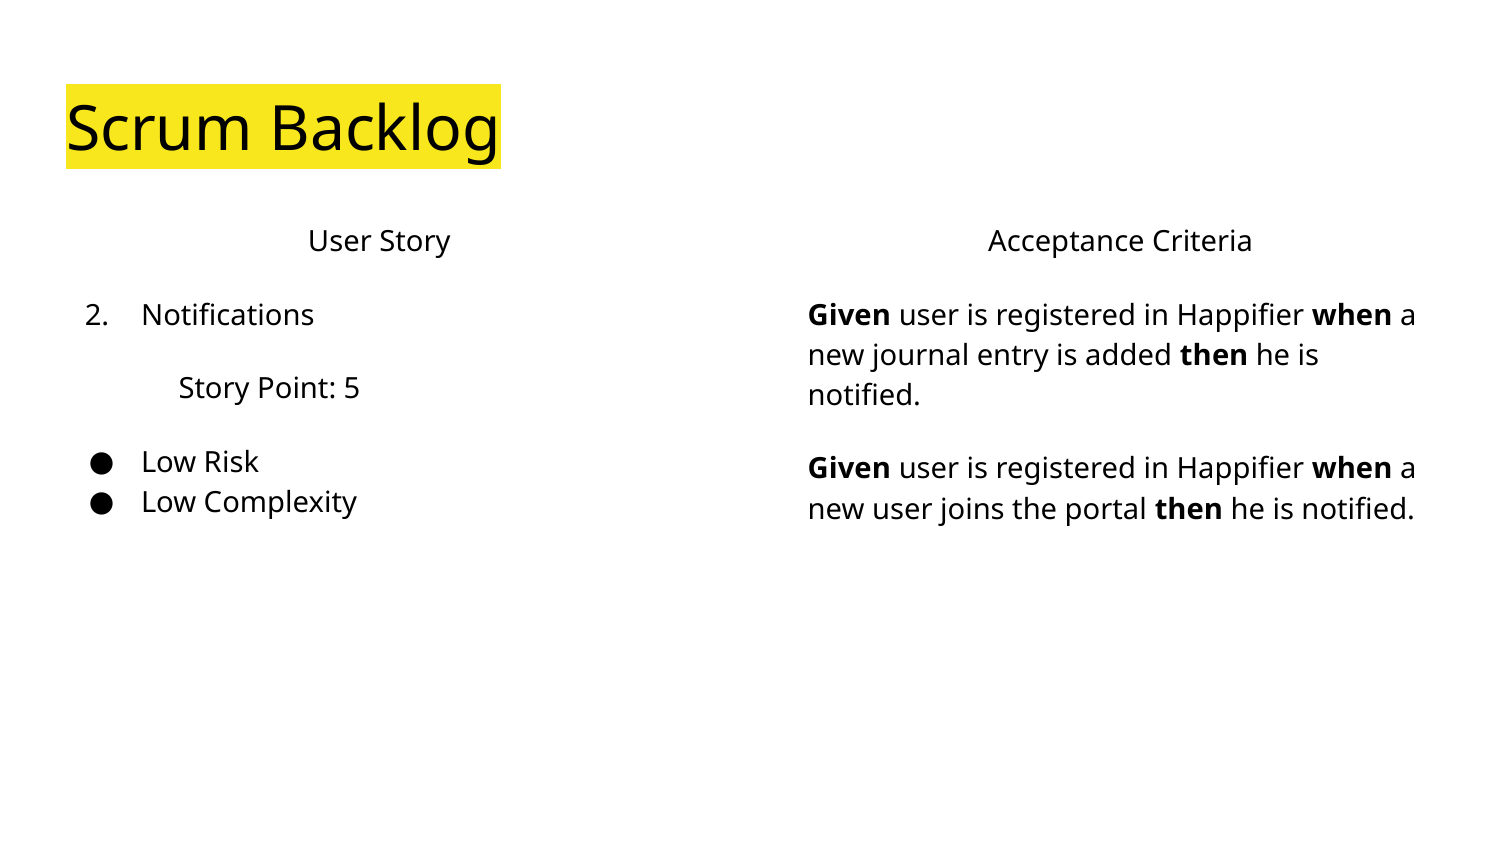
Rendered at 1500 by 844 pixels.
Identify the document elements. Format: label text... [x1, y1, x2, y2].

list Acceptance Criteria Given user is registered in Happifier when a new journal entry is added then he is notified. Given user is registered in Happifier when a new user joins the portal then he is notified. [792, 202, 1449, 750]
list User Story 2. Notifications Story Point: 5 Low Risk Low Complexity [51, 202, 708, 750]
title Scrum Backlog [51, 72, 1449, 167]
